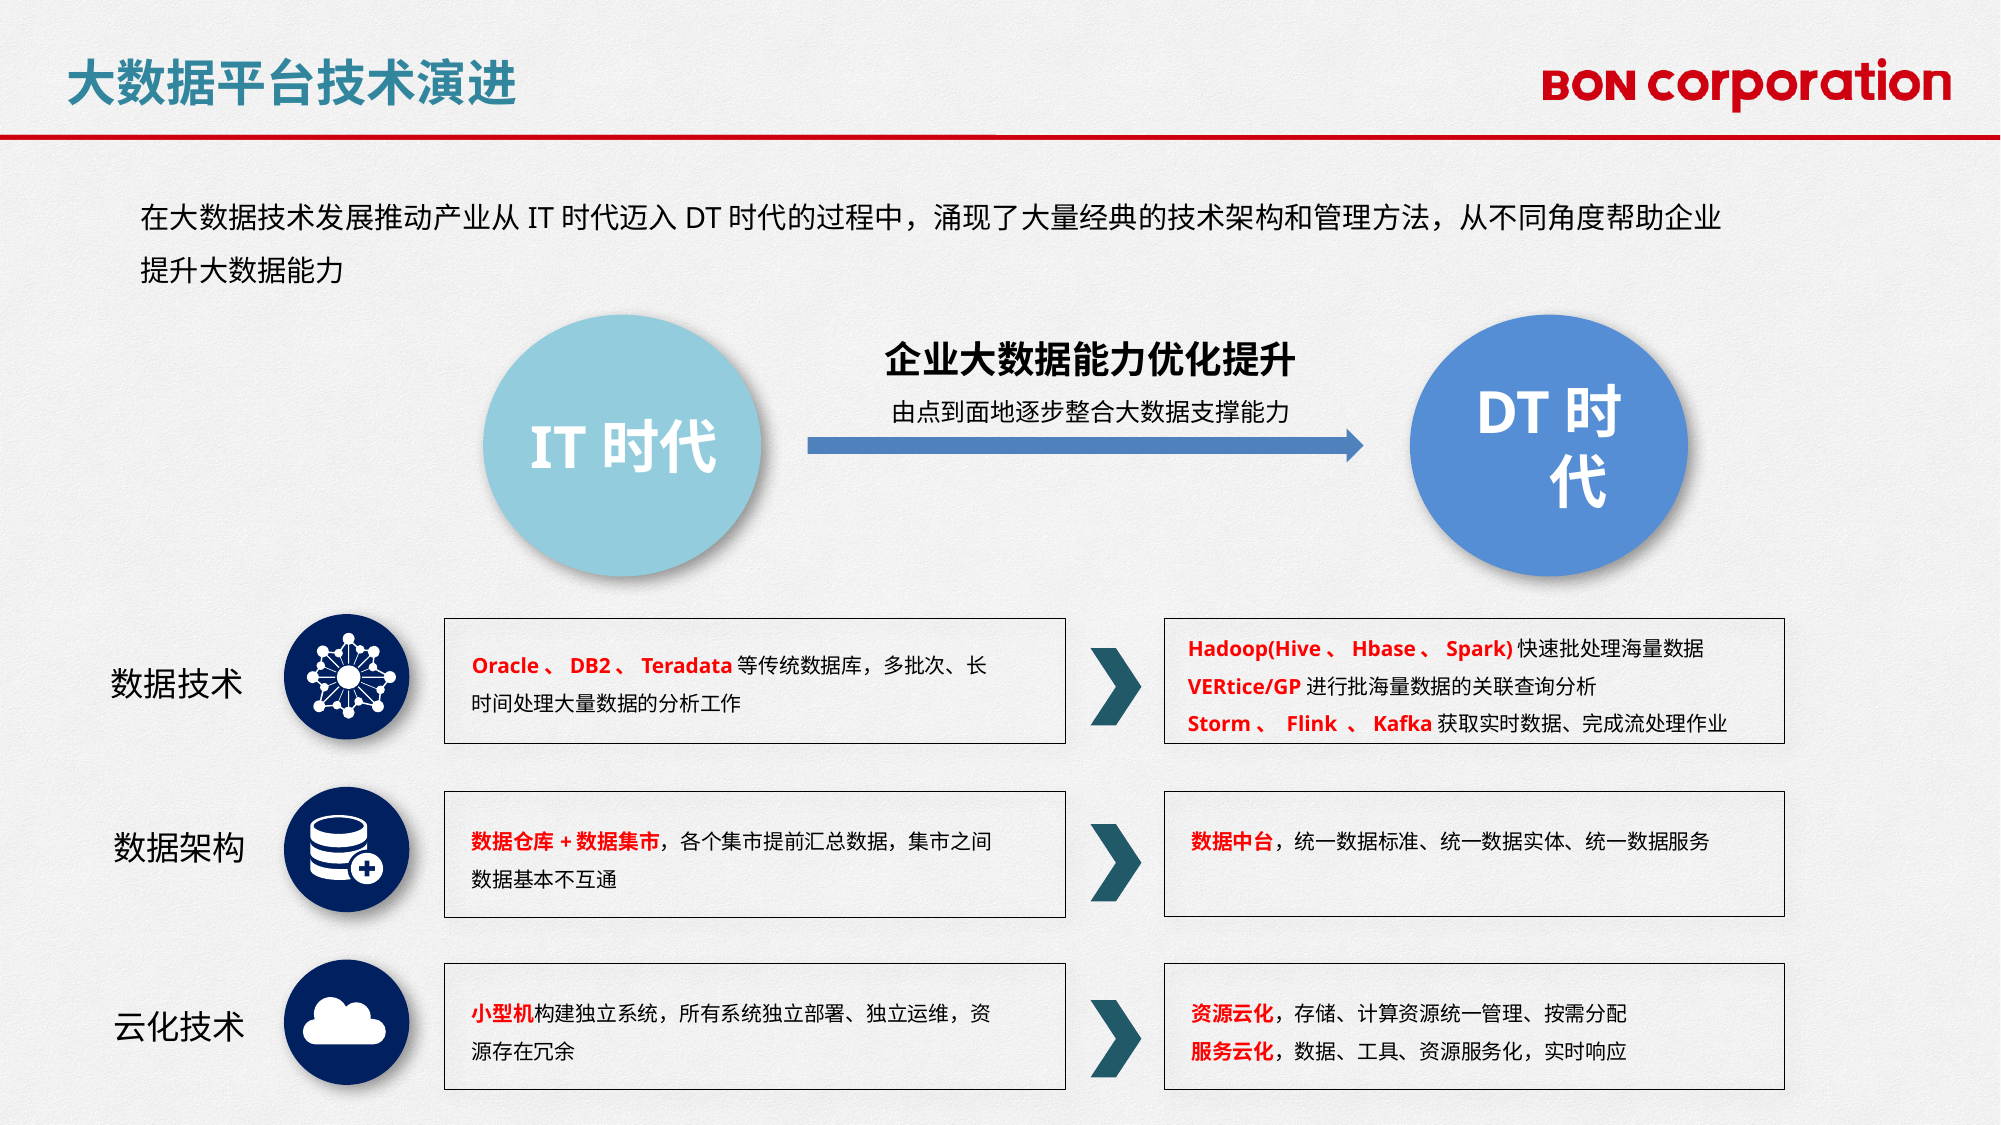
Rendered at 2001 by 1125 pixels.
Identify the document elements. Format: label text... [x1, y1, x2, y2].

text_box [283, 959, 410, 1086]
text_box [444, 615, 1795, 1090]
text_box 在大数据技术发展推动产业从IT时代迈入DT时代的过程中，涌现了大量经典的技术架构和管理方法，从不同角度帮助企业提升大数据能力 [125, 174, 1745, 295]
text_box 数据架构 [77, 812, 278, 875]
text_box 数据技术 [74, 647, 278, 710]
picture [0, 140, 2001, 1125]
picture [0, 0, 2001, 135]
text_box 云化技术 [77, 991, 278, 1054]
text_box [482, 306, 1689, 577]
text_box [283, 613, 410, 740]
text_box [283, 786, 410, 913]
text_box 大数据平台技术演进 [51, 41, 1272, 121]
